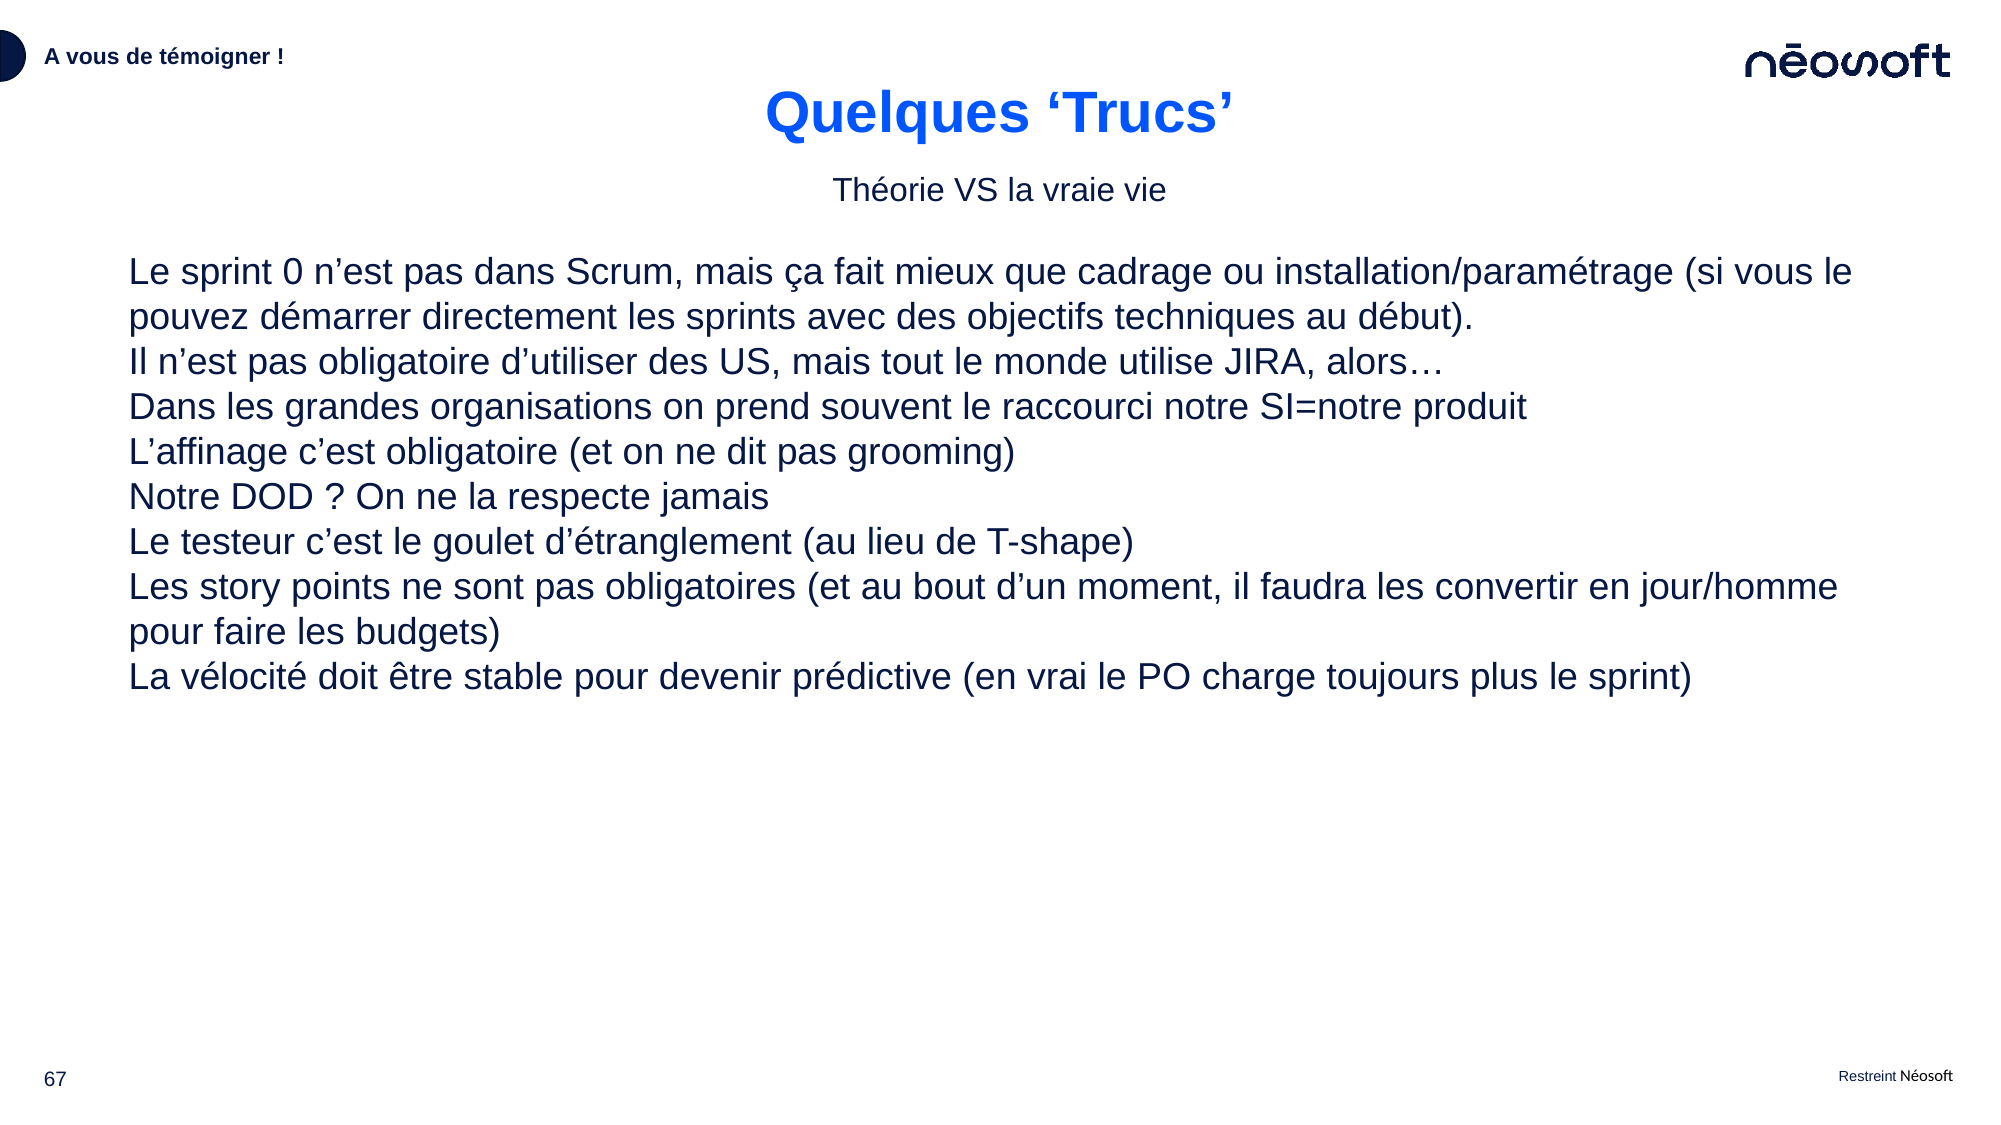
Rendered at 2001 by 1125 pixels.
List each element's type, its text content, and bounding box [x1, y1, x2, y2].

list A vous de témoigner ! [38, 41, 405, 70]
picture [1732, 30, 1963, 90]
list Le sprint 0 n’est pas dans Scrum, mais ça fait mieux que cadrage ou installation/paramétrage (si vous le pouvez démarrer directement les sprints avec des objectifs techniques au début). Il n’est pas obligatoire d’utiliser des US, mais tout le monde utilise JIRA, alors… Dans les grandes organisations on prend souvent le raccourci notre SI=notre produit L’affinage c’est obligatoire (et on ne dit pas grooming) Notre DOD ? On ne la respecte jamais Le testeur c’est le goulet d’étranglement (au lieu de T-shape) Les story points ne sont pas obligatoires (et au bout d’un moment, il faudra les convertir en jour/homme pour faire les budgets) La vélocité doit être stable pour devenir prédictive (en vrai le PO charge toujours plus le sprint) [122, 247, 1878, 917]
slide_number 67 [38, 1065, 88, 1091]
list Théorie VS la vraie vie [137, 160, 1863, 211]
title Quelques ‘Trucs’ [122, 82, 1878, 146]
